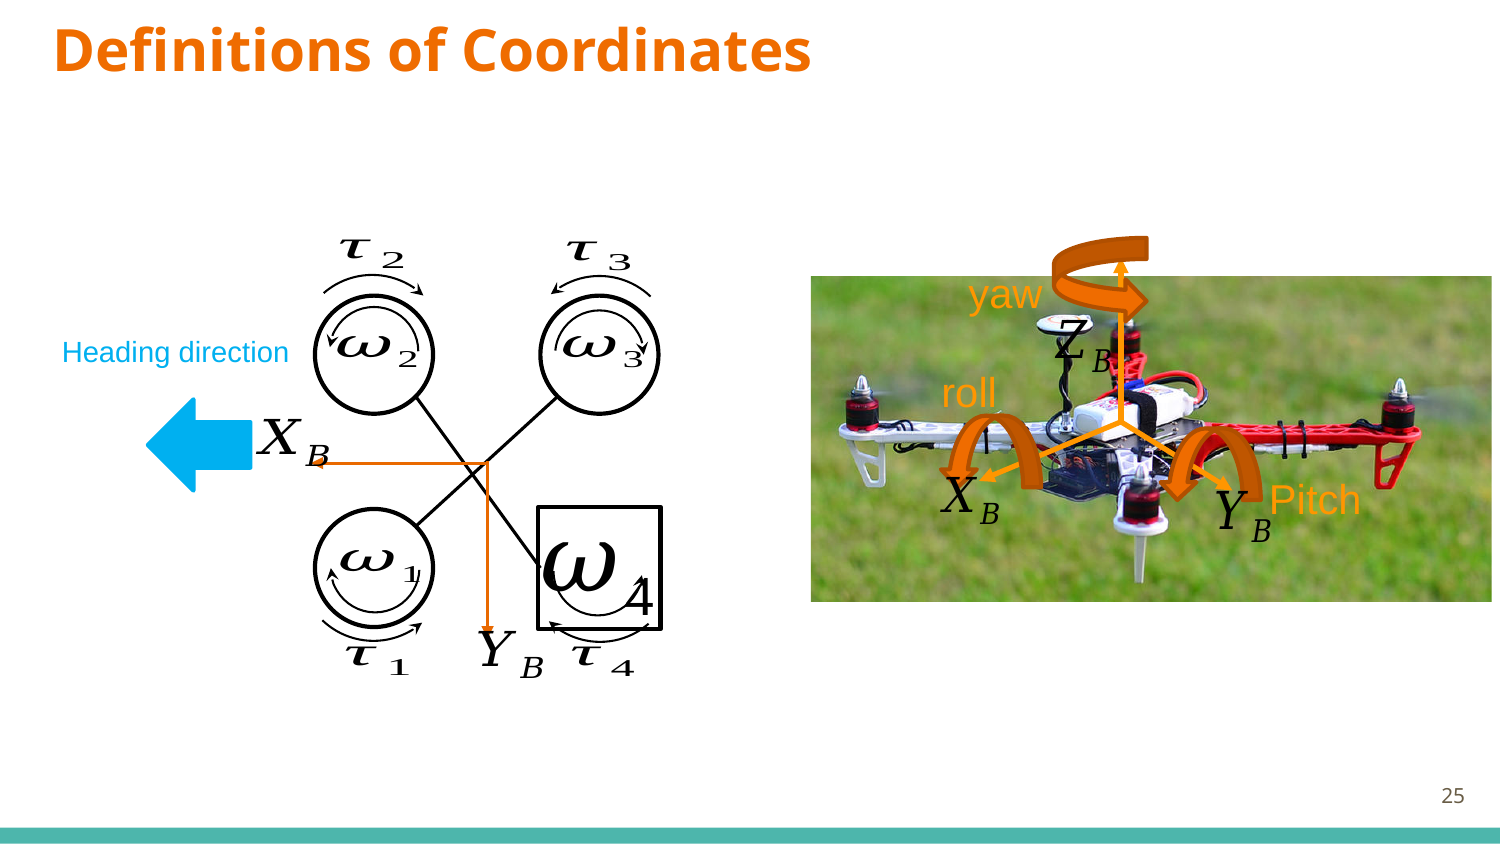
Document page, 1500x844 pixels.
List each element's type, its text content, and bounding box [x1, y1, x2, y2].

text_box [604, 571, 646, 602]
text_box [315, 307, 436, 416]
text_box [926, 237, 1421, 532]
text_box [312, 506, 436, 614]
text_box [378, 568, 418, 602]
text_box [326, 568, 369, 599]
text_box [326, 317, 366, 350]
text_box [366, 339, 384, 352]
picture [810, 275, 1492, 603]
text_box [590, 342, 608, 355]
text_box [323, 274, 424, 349]
text_box [554, 319, 592, 353]
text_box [415, 396, 558, 527]
text_box [321, 567, 423, 642]
text_box [538, 307, 661, 416]
text_box [385, 317, 420, 352]
text_box [548, 568, 650, 643]
slide_number 25 [1389, 764, 1480, 830]
text_box Heading direction [47, 326, 315, 376]
title Definitions of Coordinates [37, 0, 1045, 109]
text_box [145, 397, 253, 493]
text_box [413, 569, 421, 581]
text_box [607, 320, 649, 355]
text_box [550, 275, 652, 350]
text_box [552, 571, 596, 603]
